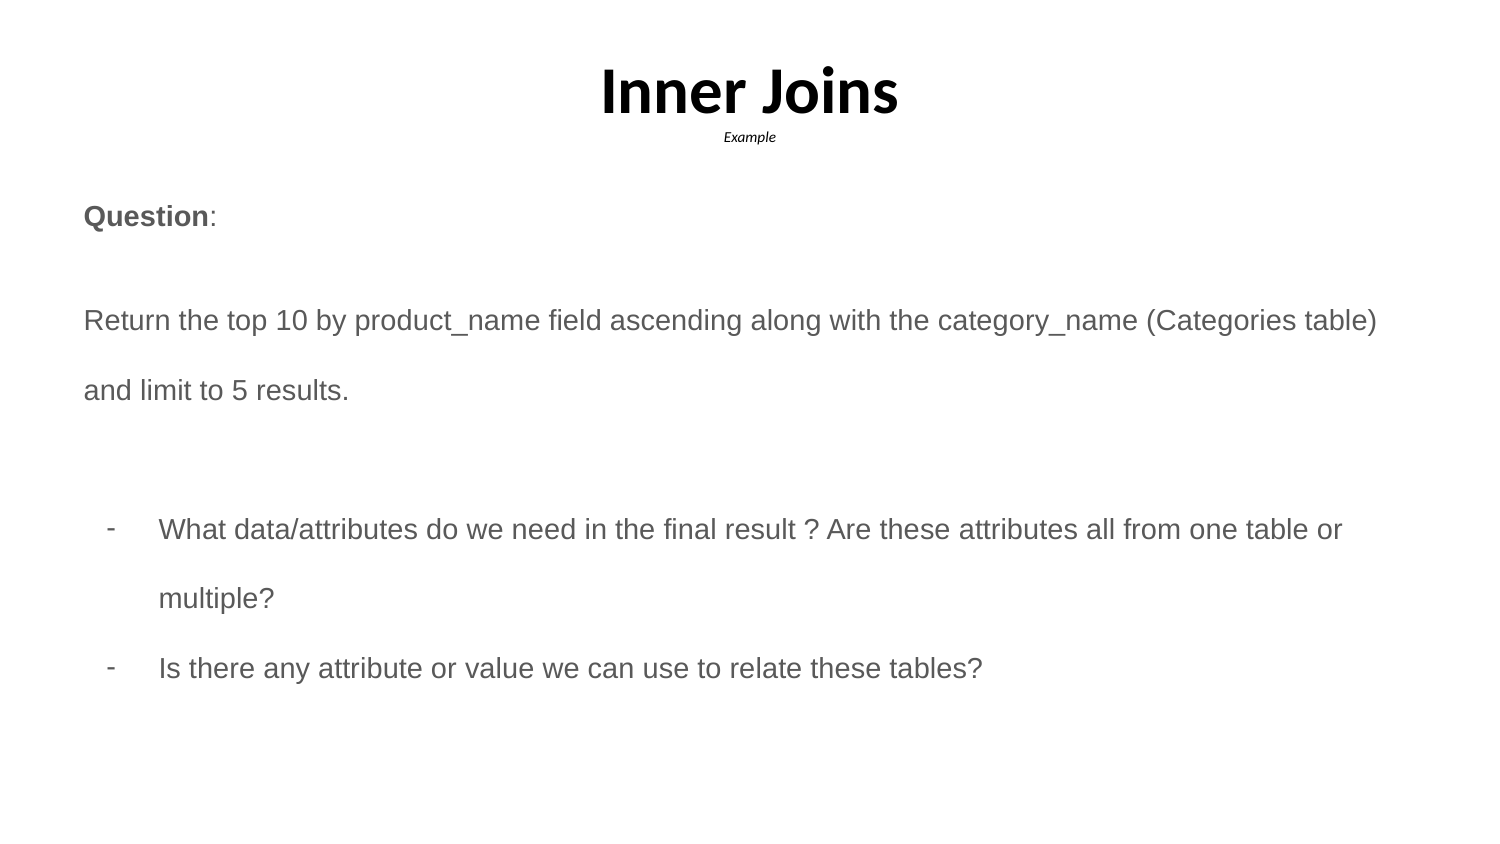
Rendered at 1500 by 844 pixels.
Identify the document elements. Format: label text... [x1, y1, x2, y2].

subtitle Question: Return the top 10 by product_name field ascending along with the category_name (Categories table) and limit to 5 results. What data/attributes do we need in the final result ? Are these attributes all from one table or multiple? Is there any attribute or value we can use to relate these tables? [68, 175, 1433, 813]
title Inner Joins Example [51, 30, 1449, 161]
